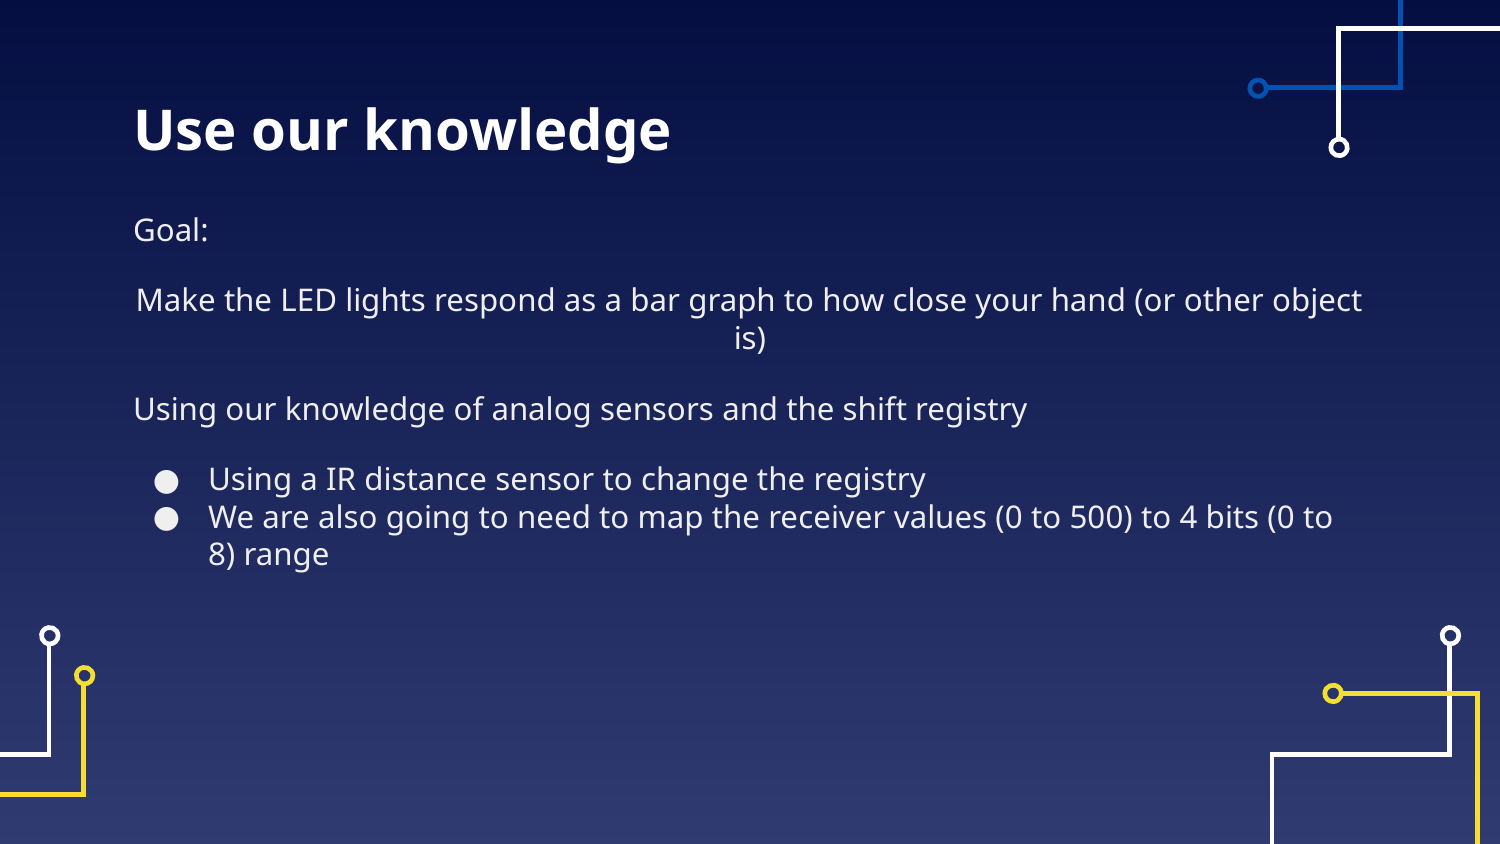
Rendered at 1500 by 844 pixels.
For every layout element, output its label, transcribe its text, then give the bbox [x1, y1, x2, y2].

list Goal: Make the LED lights respond as a bar graph to how close your hand (or other object is) Using our knowledge of analog sensors and the shift registry Using a IR distance sensor to change the registry We are also going to need to map the receiver values (0 to 500) to 4 bits (0 to 8) range [118, 194, 1382, 756]
title Use our knowledge [118, 88, 1382, 167]
